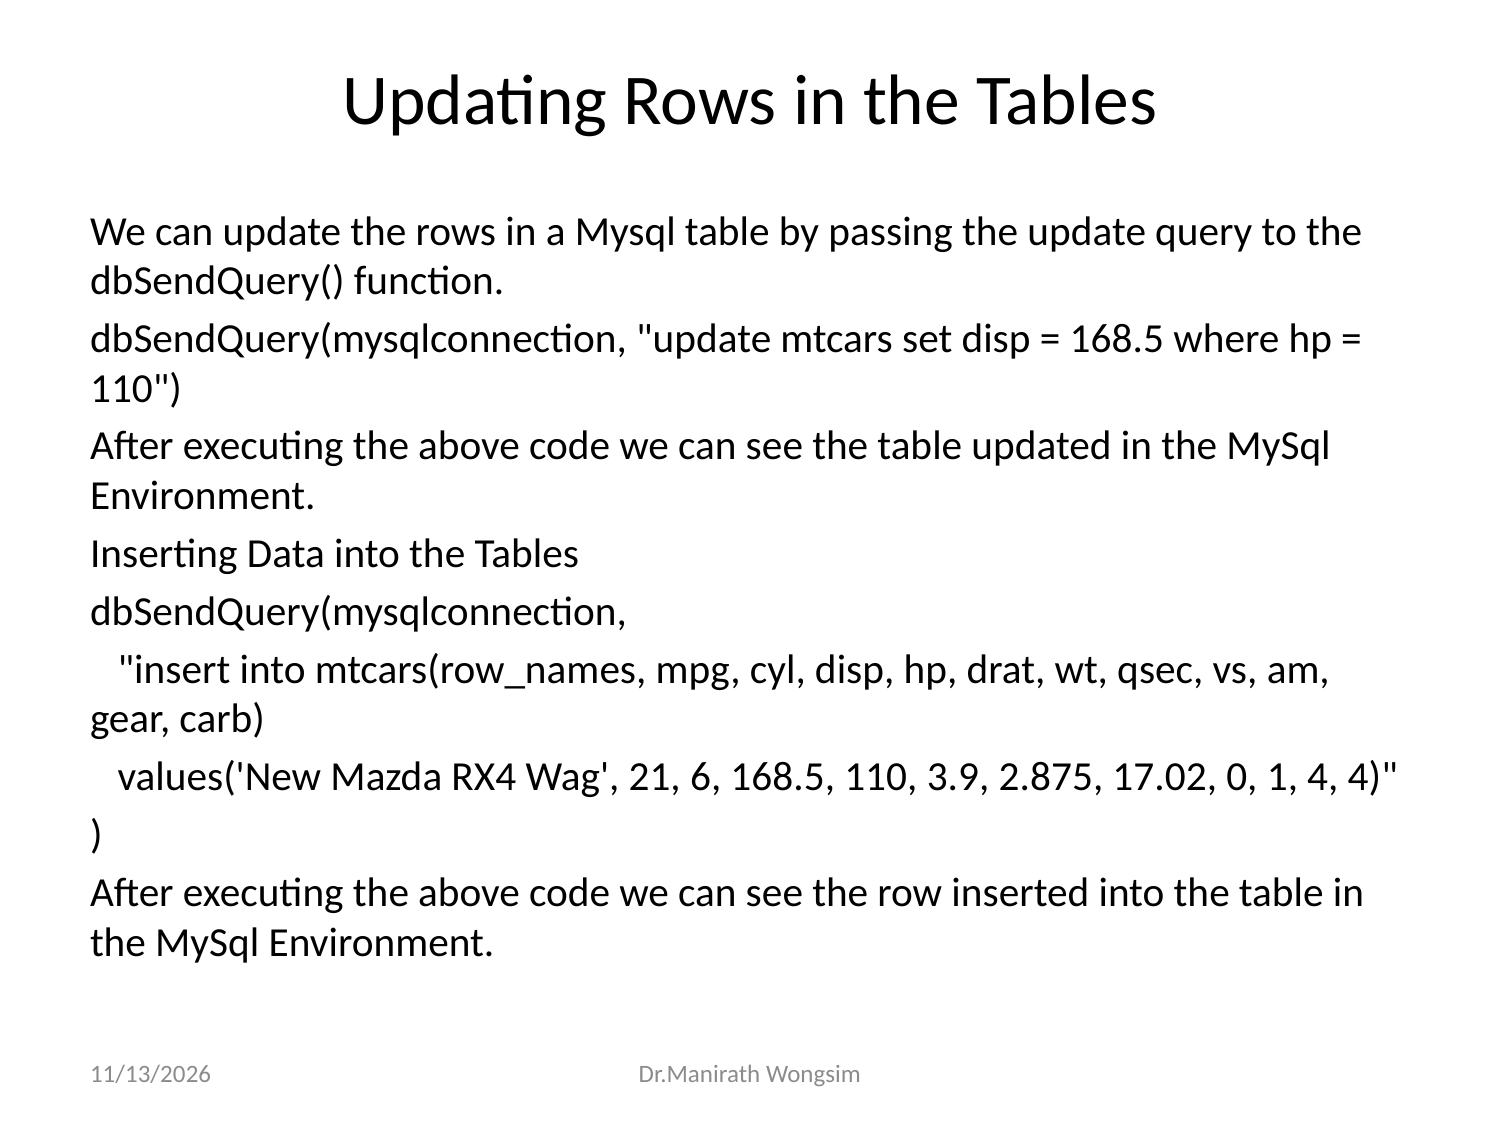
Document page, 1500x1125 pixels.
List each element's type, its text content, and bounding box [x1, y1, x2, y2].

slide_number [75, 1042, 425, 1103]
title Updating Rows in the Tables [75, 45, 1425, 196]
list We can update the rows in a Mysql table by passing the update query to the dbSendQuery() function. dbSendQuery(mysqlconnection, "update mtcars set disp = 168.5 where hp = 110") After executing the above code we can see the table updated in the MySql Environment. Inserting Data into the Tables dbSendQuery(mysqlconnection, "insert into mtcars(row_names, mpg, cyl, disp, hp, drat, wt, qsec, vs, am, gear, carb) values('New Mazda RX4 Wag', 21, 6, 168.5, 110, 3.9, 2.875, 17.02, 0, 1, 4, 4)" ) After executing the above code we can see the row inserted into the table in the MySql Environment. [75, 196, 1425, 1005]
footer Dr.Manirath Wongsim [512, 1042, 988, 1103]
